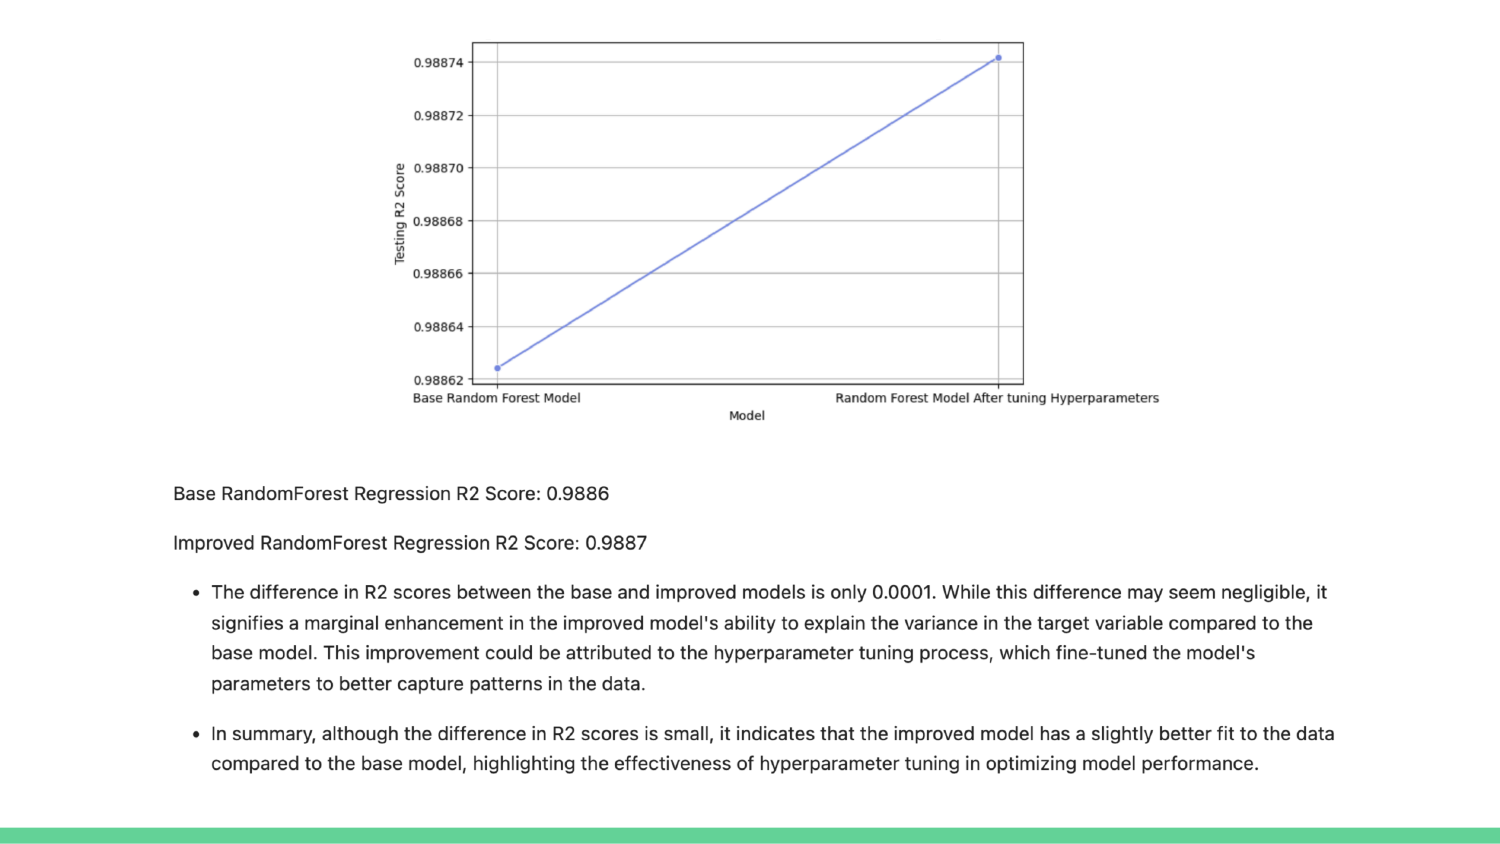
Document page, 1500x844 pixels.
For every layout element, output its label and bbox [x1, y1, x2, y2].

picture [387, 39, 1169, 423]
picture [145, 470, 1355, 782]
